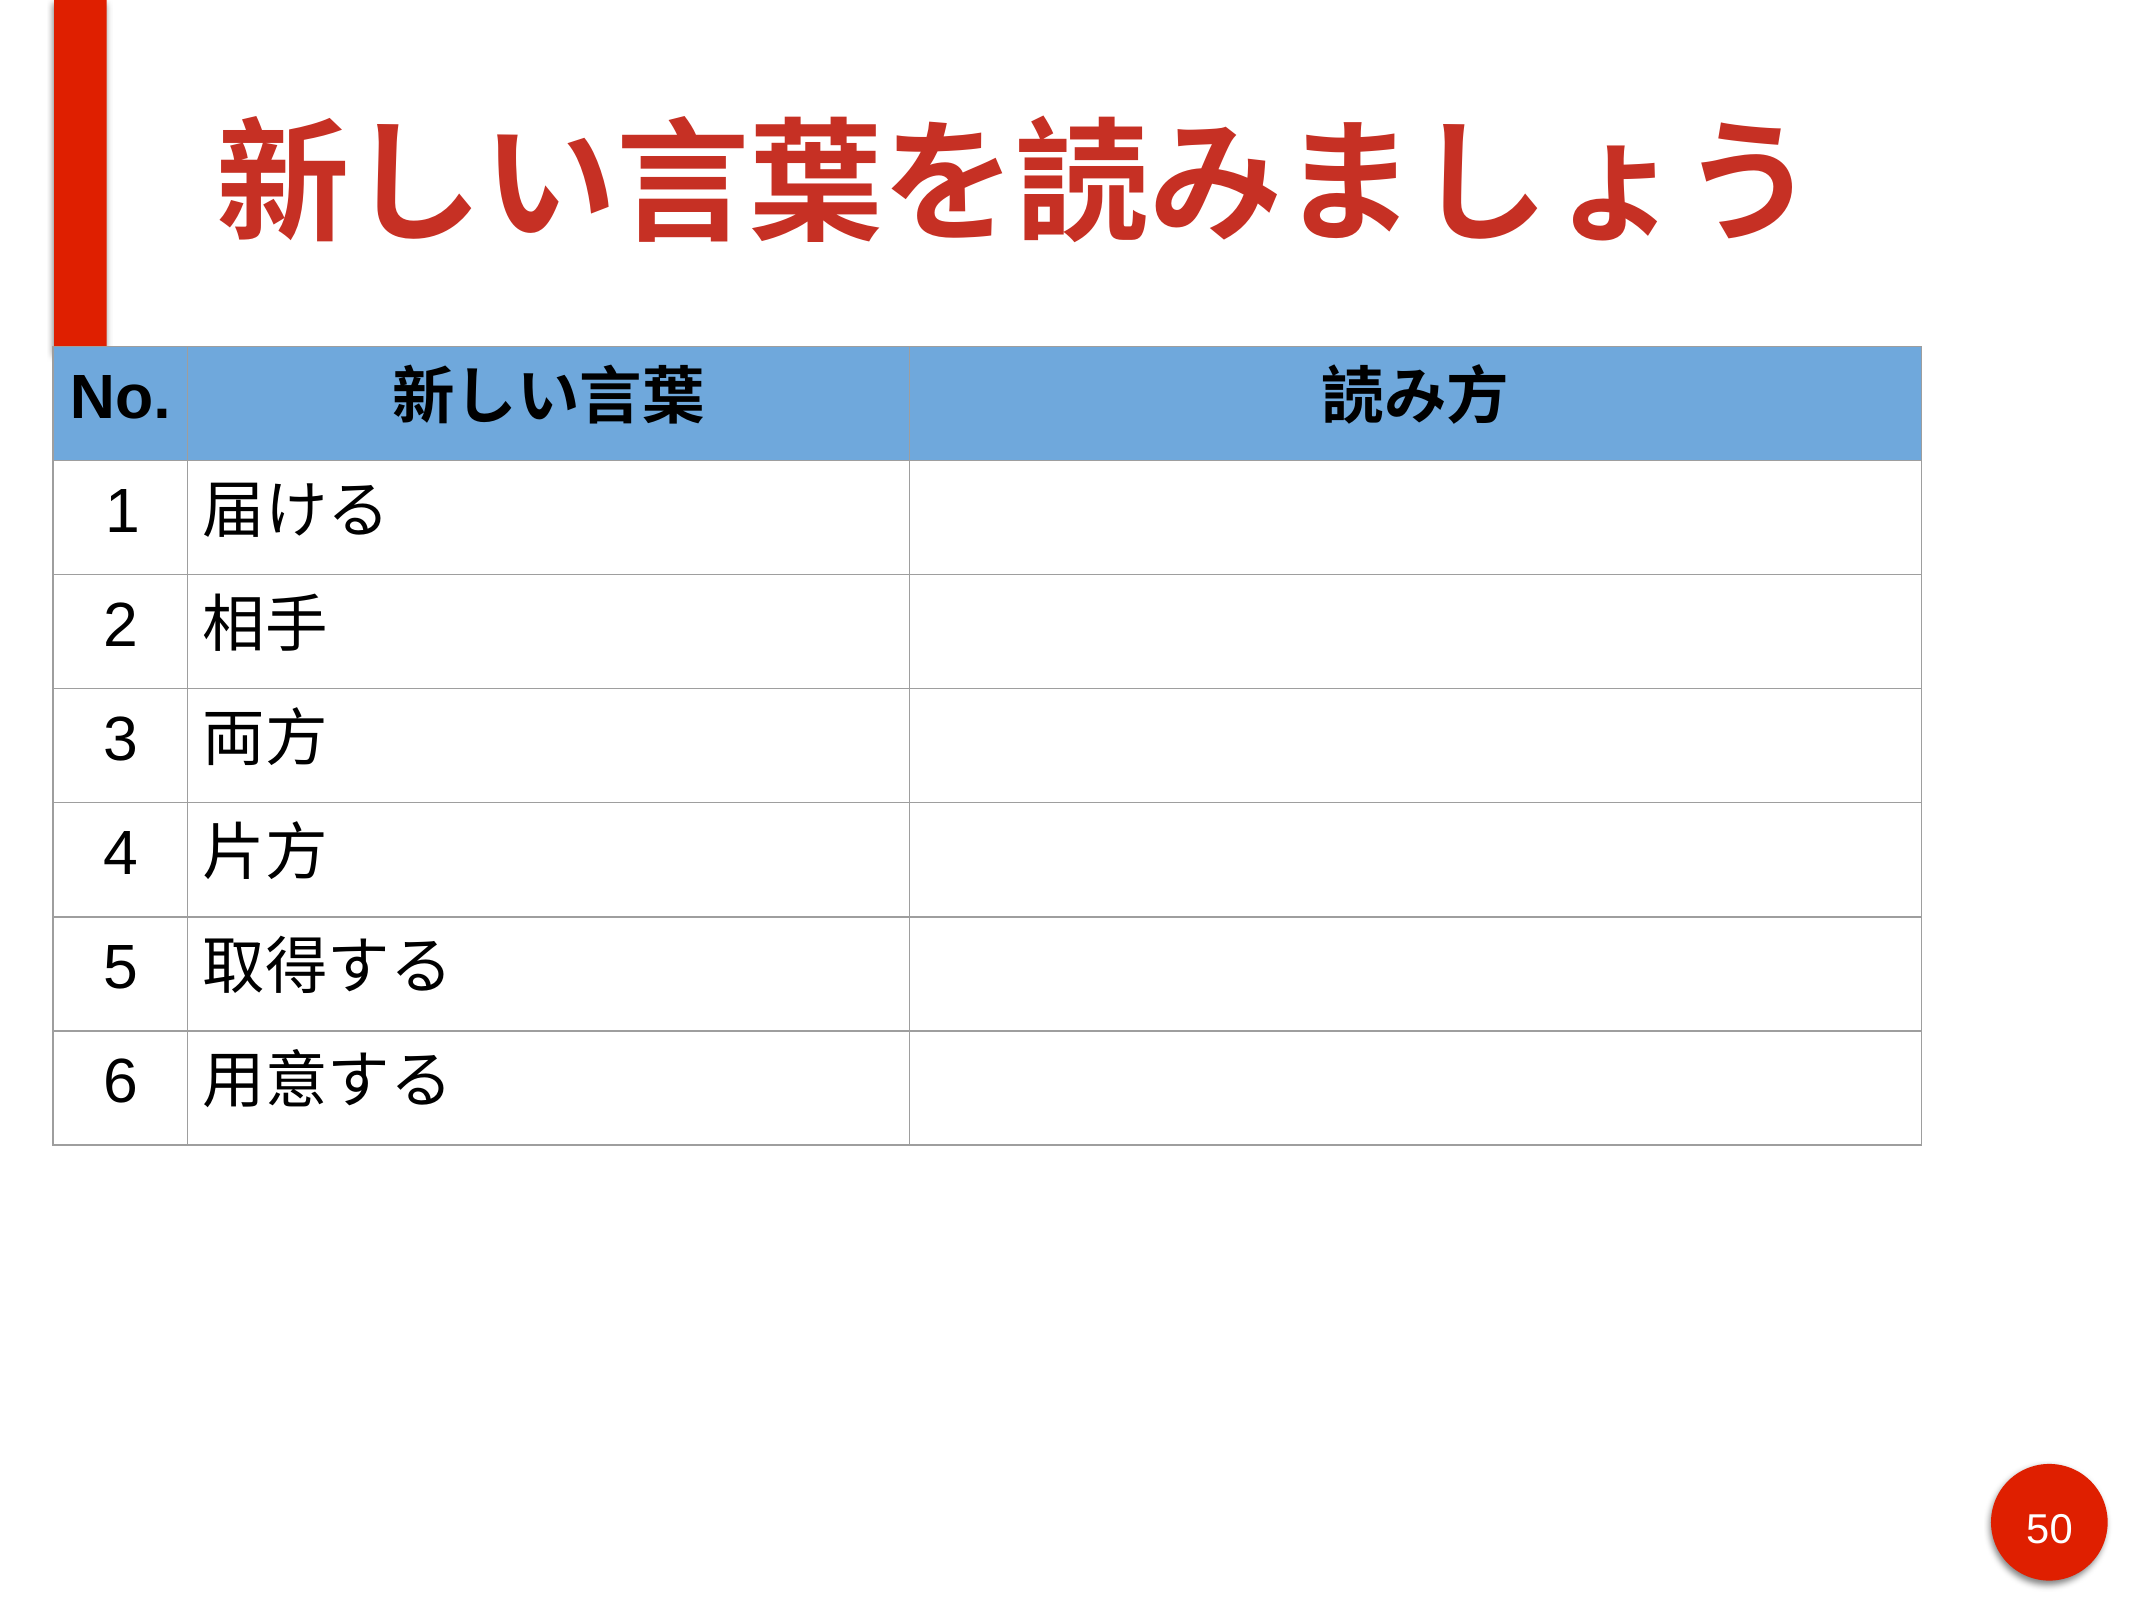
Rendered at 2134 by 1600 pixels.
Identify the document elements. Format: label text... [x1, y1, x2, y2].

table_header 読み方 [910, 347, 1921, 460]
table_header 新しい言葉 [188, 347, 909, 460]
table_cell [910, 1032, 1921, 1144]
table_cell 用意する [188, 1032, 909, 1144]
table_cell 3 [54, 689, 187, 802]
table_cell 取得する [188, 918, 909, 1030]
table_cell [910, 461, 1921, 574]
title 新しい言葉を読みましょう [208, 18, 2030, 336]
table_cell 2 [54, 575, 187, 688]
slide_number 50 [2012, 1493, 2087, 1552]
table_cell [910, 918, 1921, 1030]
table_cell 片方 [188, 803, 909, 916]
table_cell 4 [54, 803, 187, 916]
table_cell 届ける [188, 461, 909, 574]
table_cell 両方 [188, 689, 909, 802]
table_cell 5 [54, 918, 187, 1030]
table_cell 相手 [188, 575, 909, 688]
table_cell 6 [54, 1032, 187, 1144]
table_cell 1 [54, 461, 187, 574]
table_header No. [54, 347, 187, 460]
table_cell [910, 689, 1921, 802]
table_cell [910, 803, 1921, 916]
table_cell [910, 575, 1921, 688]
